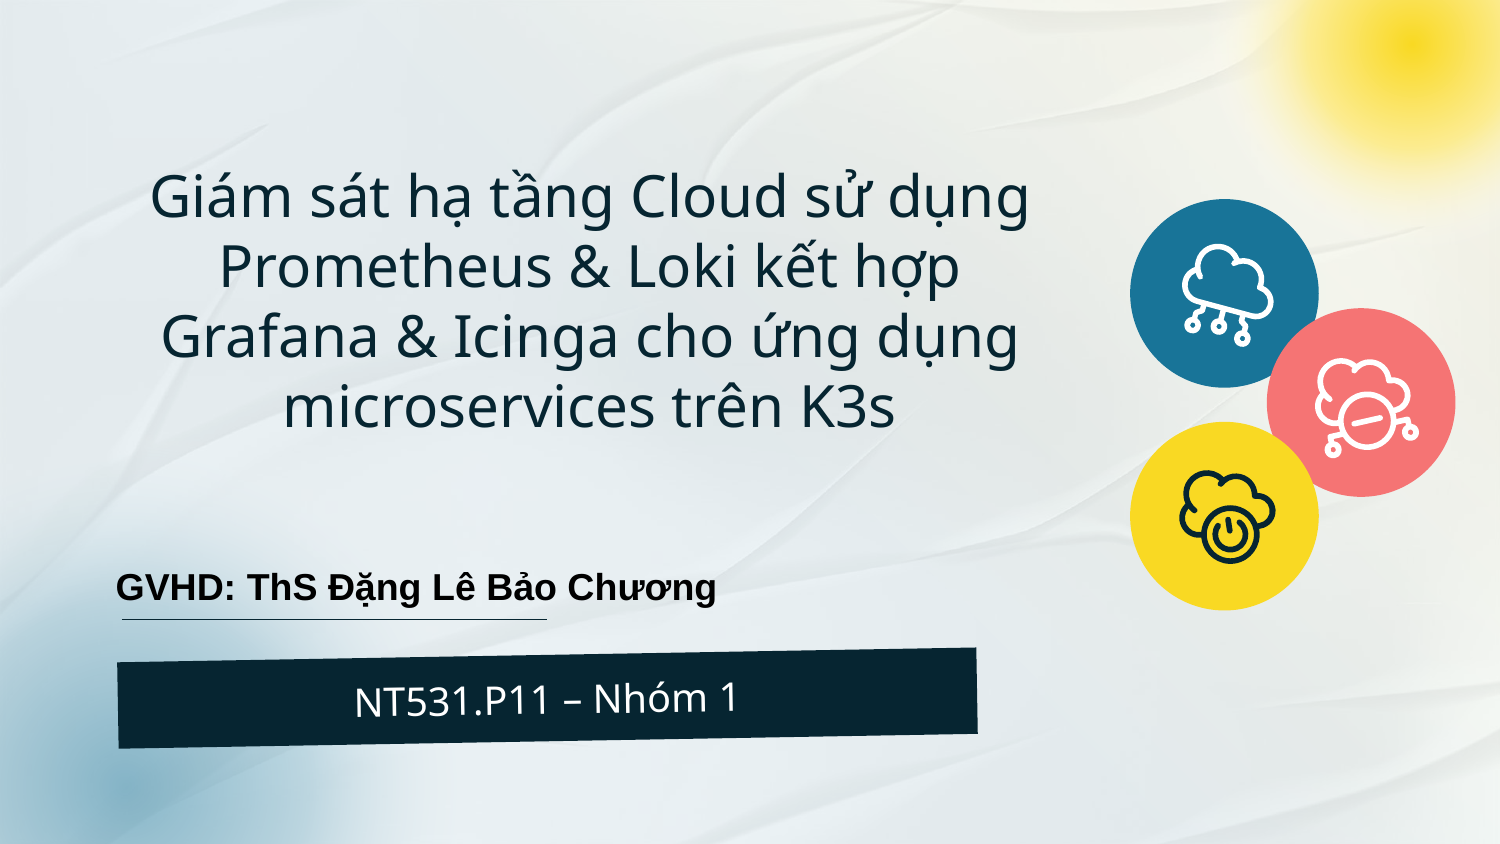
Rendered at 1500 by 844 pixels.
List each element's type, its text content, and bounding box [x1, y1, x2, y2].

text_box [1129, 198, 1319, 388]
text_box GVHD: ThS Đặng Lê Bảo Chương [115, 562, 750, 620]
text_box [1266, 307, 1456, 498]
title Giám sát hạ tầng Cloud sử dụng Prometheus & Loki kết hợp Grafana & Icinga cho ứng dụng microservices trên K3s [117, 159, 1063, 535]
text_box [1129, 421, 1319, 611]
subtitle NT531.P11 – Nhóm 1 [117, 647, 978, 749]
